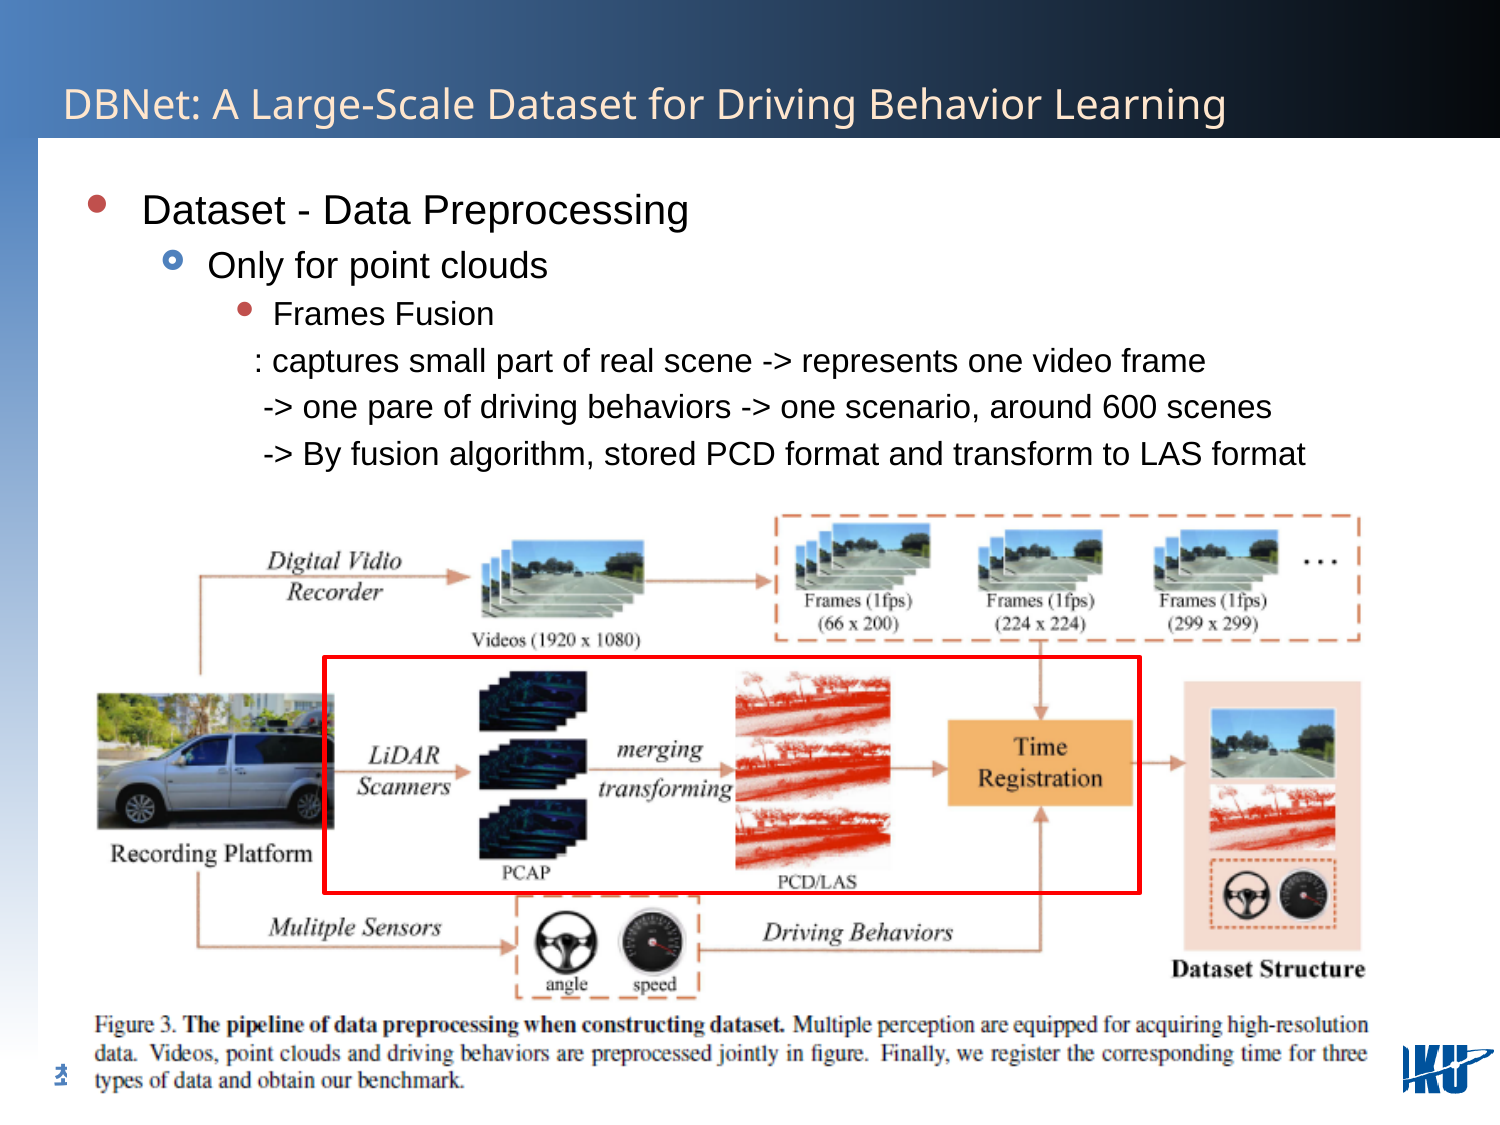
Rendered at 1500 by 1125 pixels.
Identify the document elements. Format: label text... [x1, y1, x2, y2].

title DBNet: A Large-Scale Dataset for Driving Behavior Learning [47, 23, 1454, 136]
list Dataset - Data Preprocessing Only for point clouds Frames Fusion : captures small part of real scene -> represents one video frame -> one pare of driving behaviors -> one scenario, around 600 scenes -> By fusion algorithm, stored PCD format and transform to LAS format Synchronization Addressing Errors [70, 175, 1454, 1032]
picture [66, 491, 1500, 1117]
